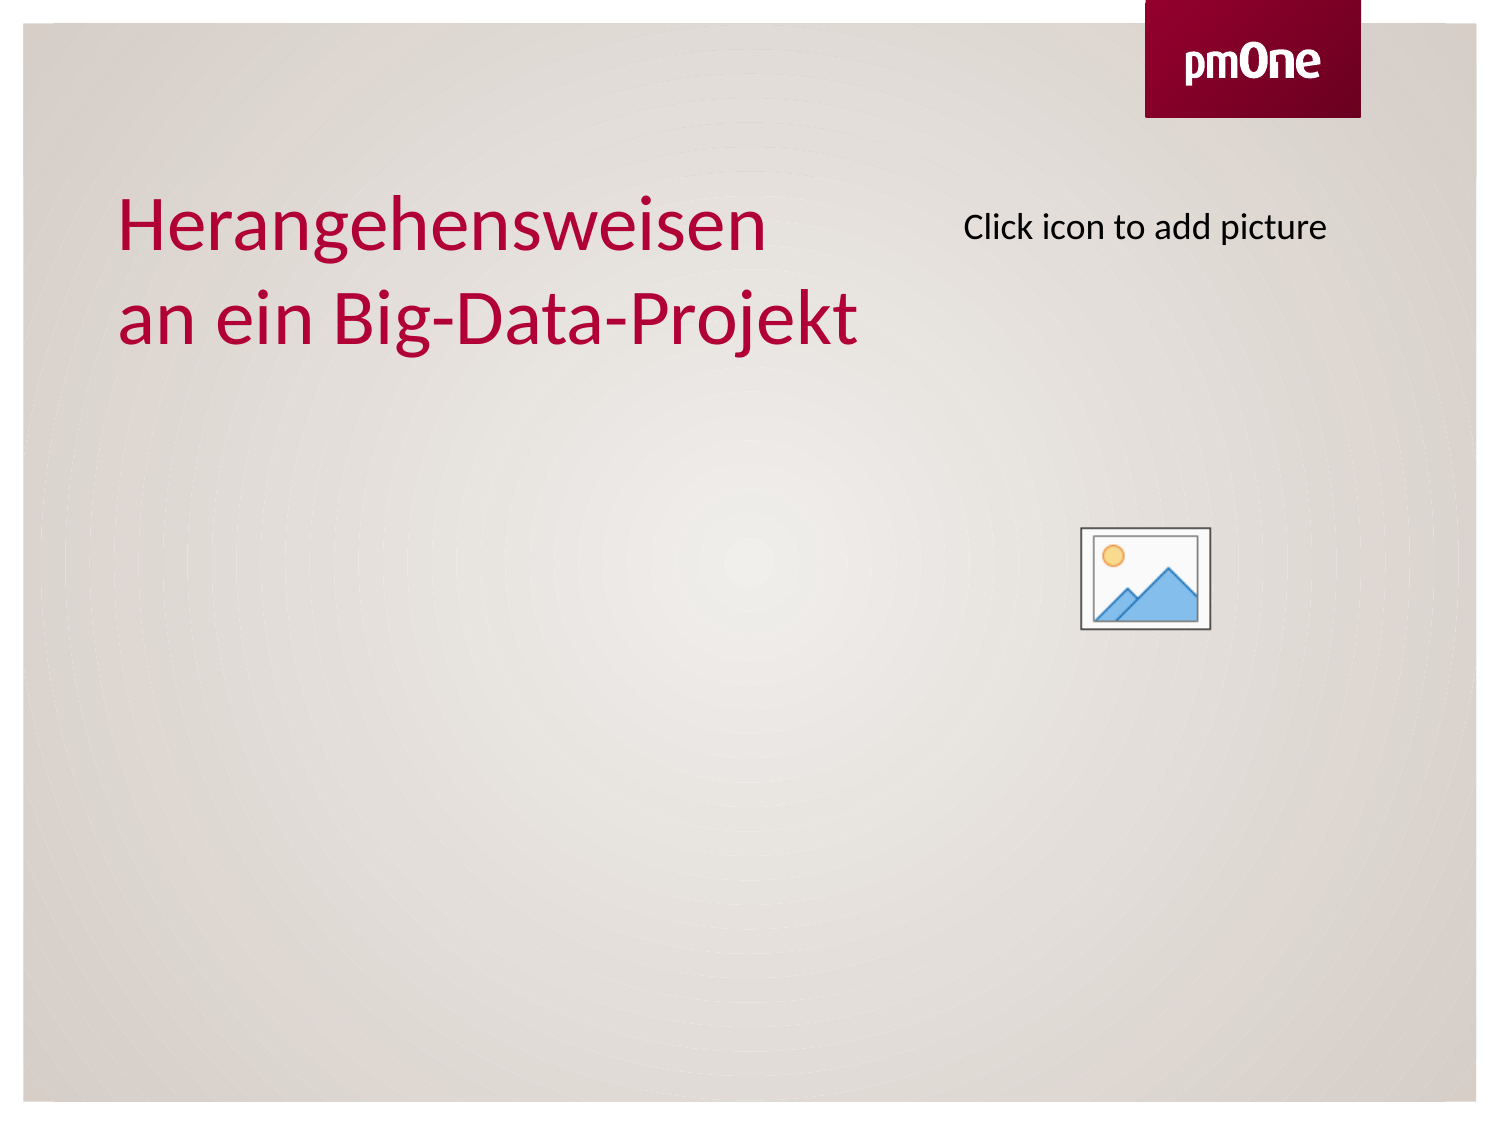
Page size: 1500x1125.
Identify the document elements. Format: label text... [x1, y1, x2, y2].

picture [791, 194, 1500, 963]
title Herangehensweisen an ein Big-Data-Projekt [117, 159, 1146, 361]
